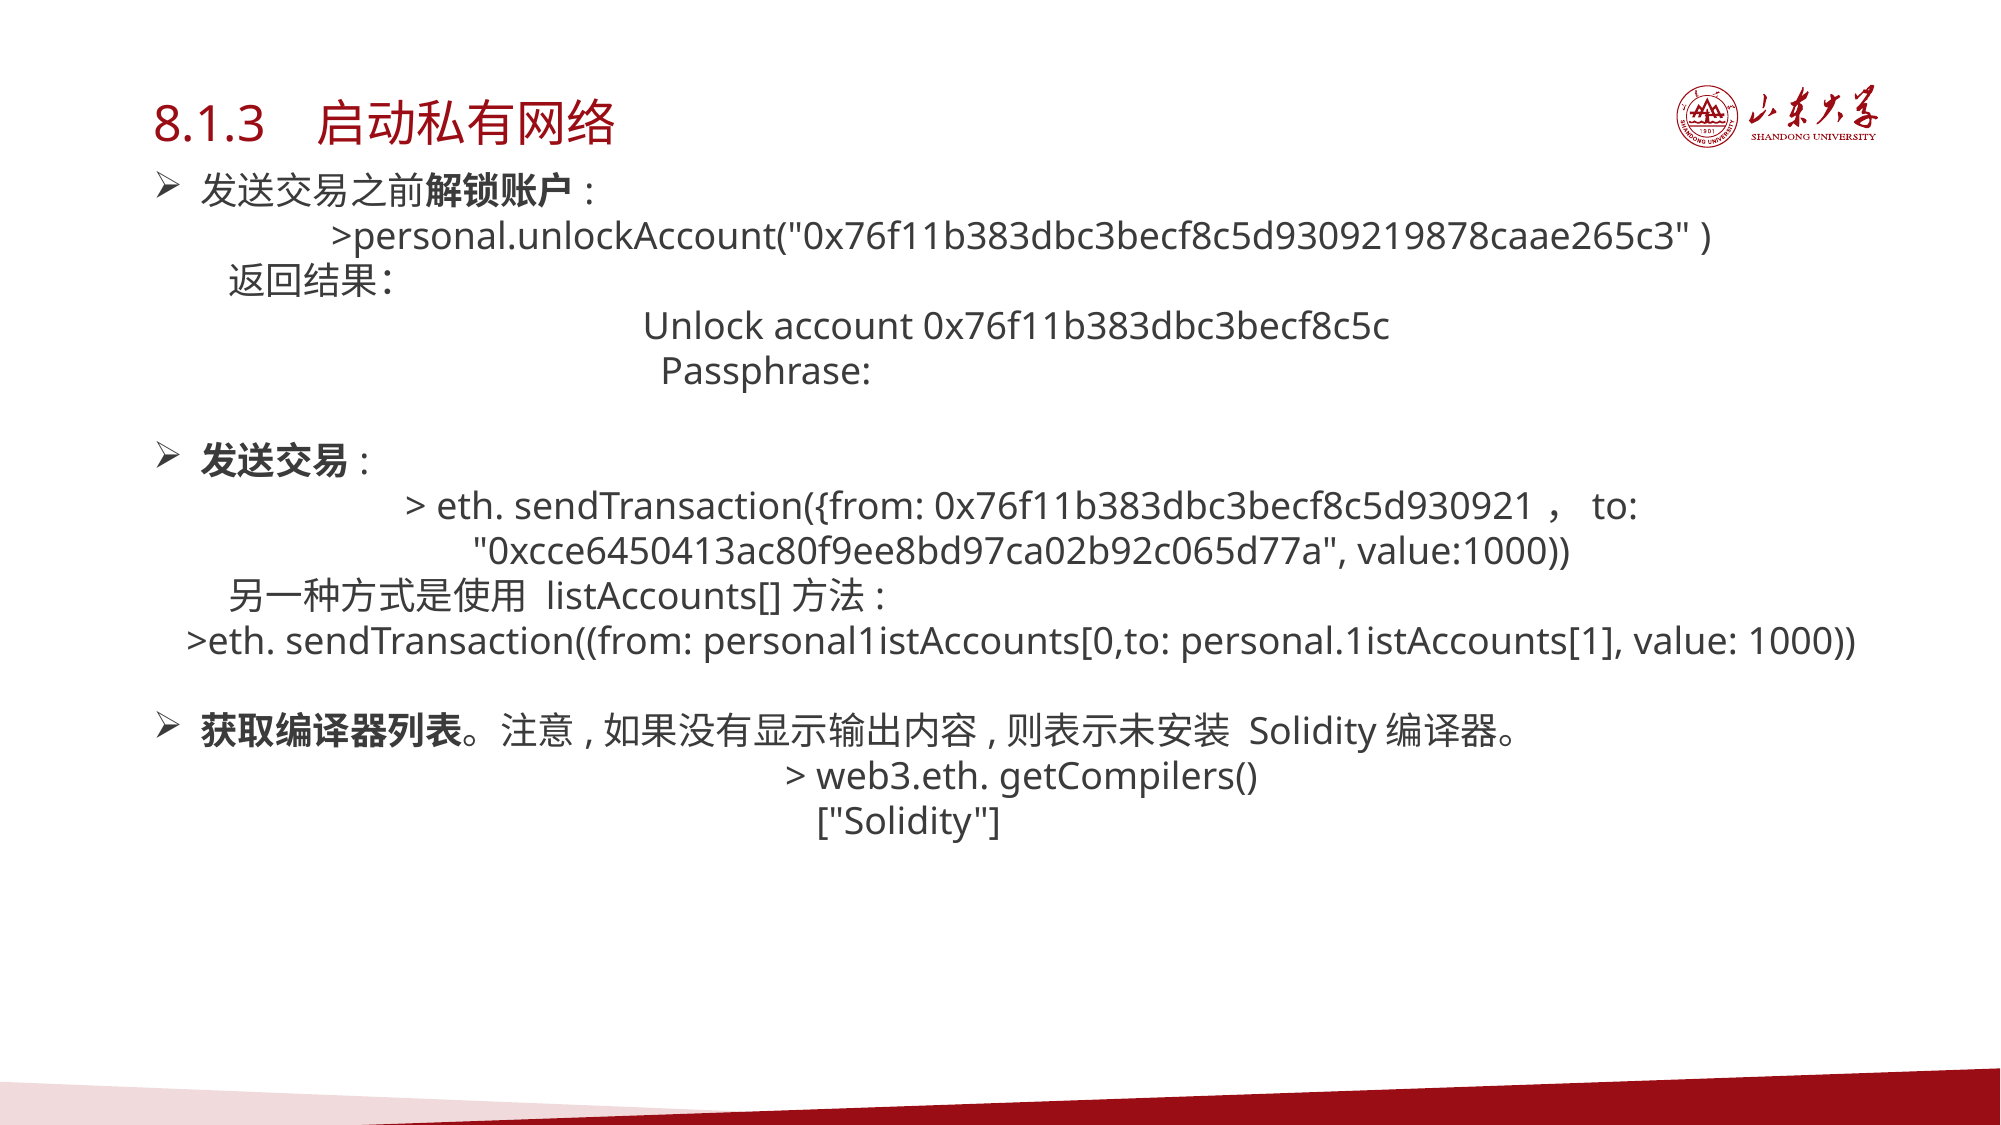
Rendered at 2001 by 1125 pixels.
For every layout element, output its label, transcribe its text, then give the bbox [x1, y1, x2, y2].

text_box 8.1.3 启动私有网络 [138, 83, 1041, 159]
text_box 发送交易之前解锁账户: >personal.unlockAccount("0x76f11b383dbc3becf8c5d9309219878caae265c3" ) 返回结果： Unlock account 0x76f11b383dbc3becf8c5c Passphrase: 发送交易: > eth. sendTransaction({from: 0x76f11b383dbc3becf8c5d930921，to: "0xcce6450413ac80f9ee8bd97ca02b92c065d77a", value:1000)) 另一种方式是使用 listAccounts[]方法: >eth. sendTransaction((from: personal1istAccounts[0,to: personal.1istAccounts[1], value: 1000)) 获取编译器列表。注意,如果没有显示输出内容,则表示未安装 Solidity编译器。 > web3.eth. getCompilers() ["Solidity"] [138, 159, 1905, 850]
